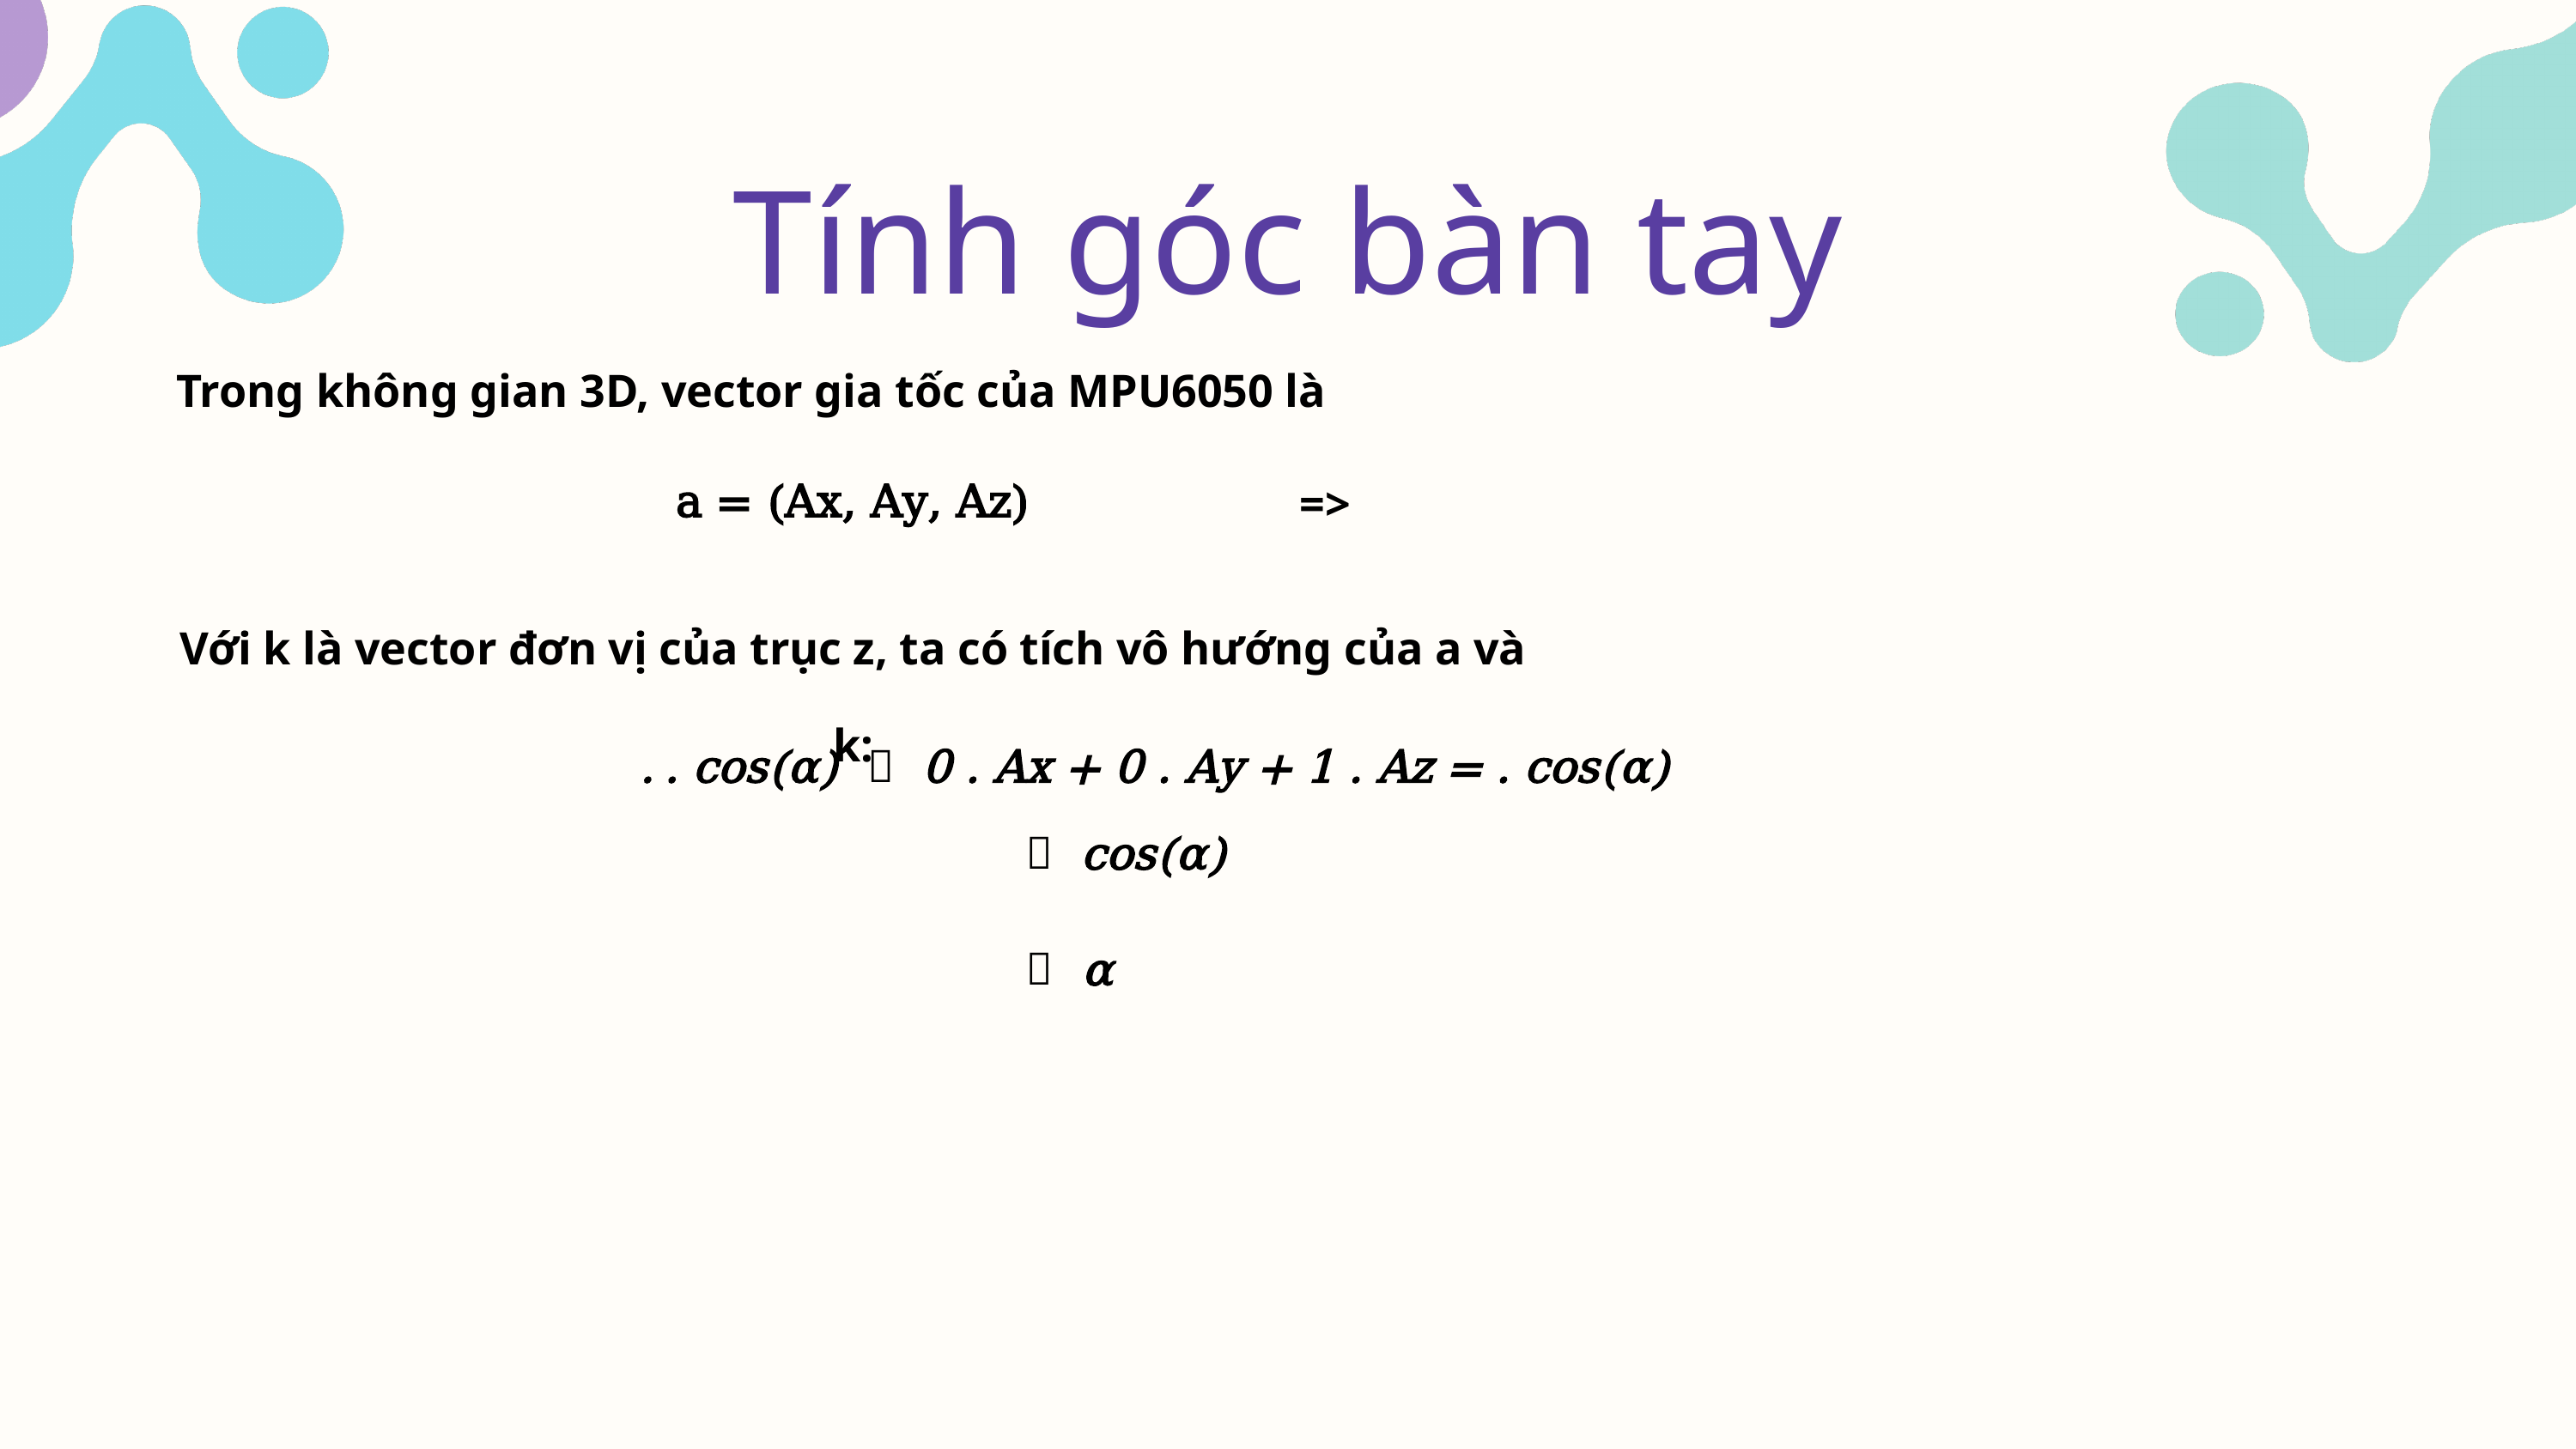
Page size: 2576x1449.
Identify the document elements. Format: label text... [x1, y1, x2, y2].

text_box Trong không gian 3D, vector gia tốc của MPU6050 là [171, 319, 1331, 417]
text_box [2155, 0, 2576, 362]
text_box [0, 0, 355, 362]
text_box a = (Ax, Ay, Az) [273, 428, 1433, 526]
text_box Với k là vector đơn vị của trục z, ta có tích vô hướng của a và k: [171, 576, 1535, 771]
text_box [75, 852, 1127, 943]
text_box Tính góc bàn tay [474, 122, 2102, 323]
